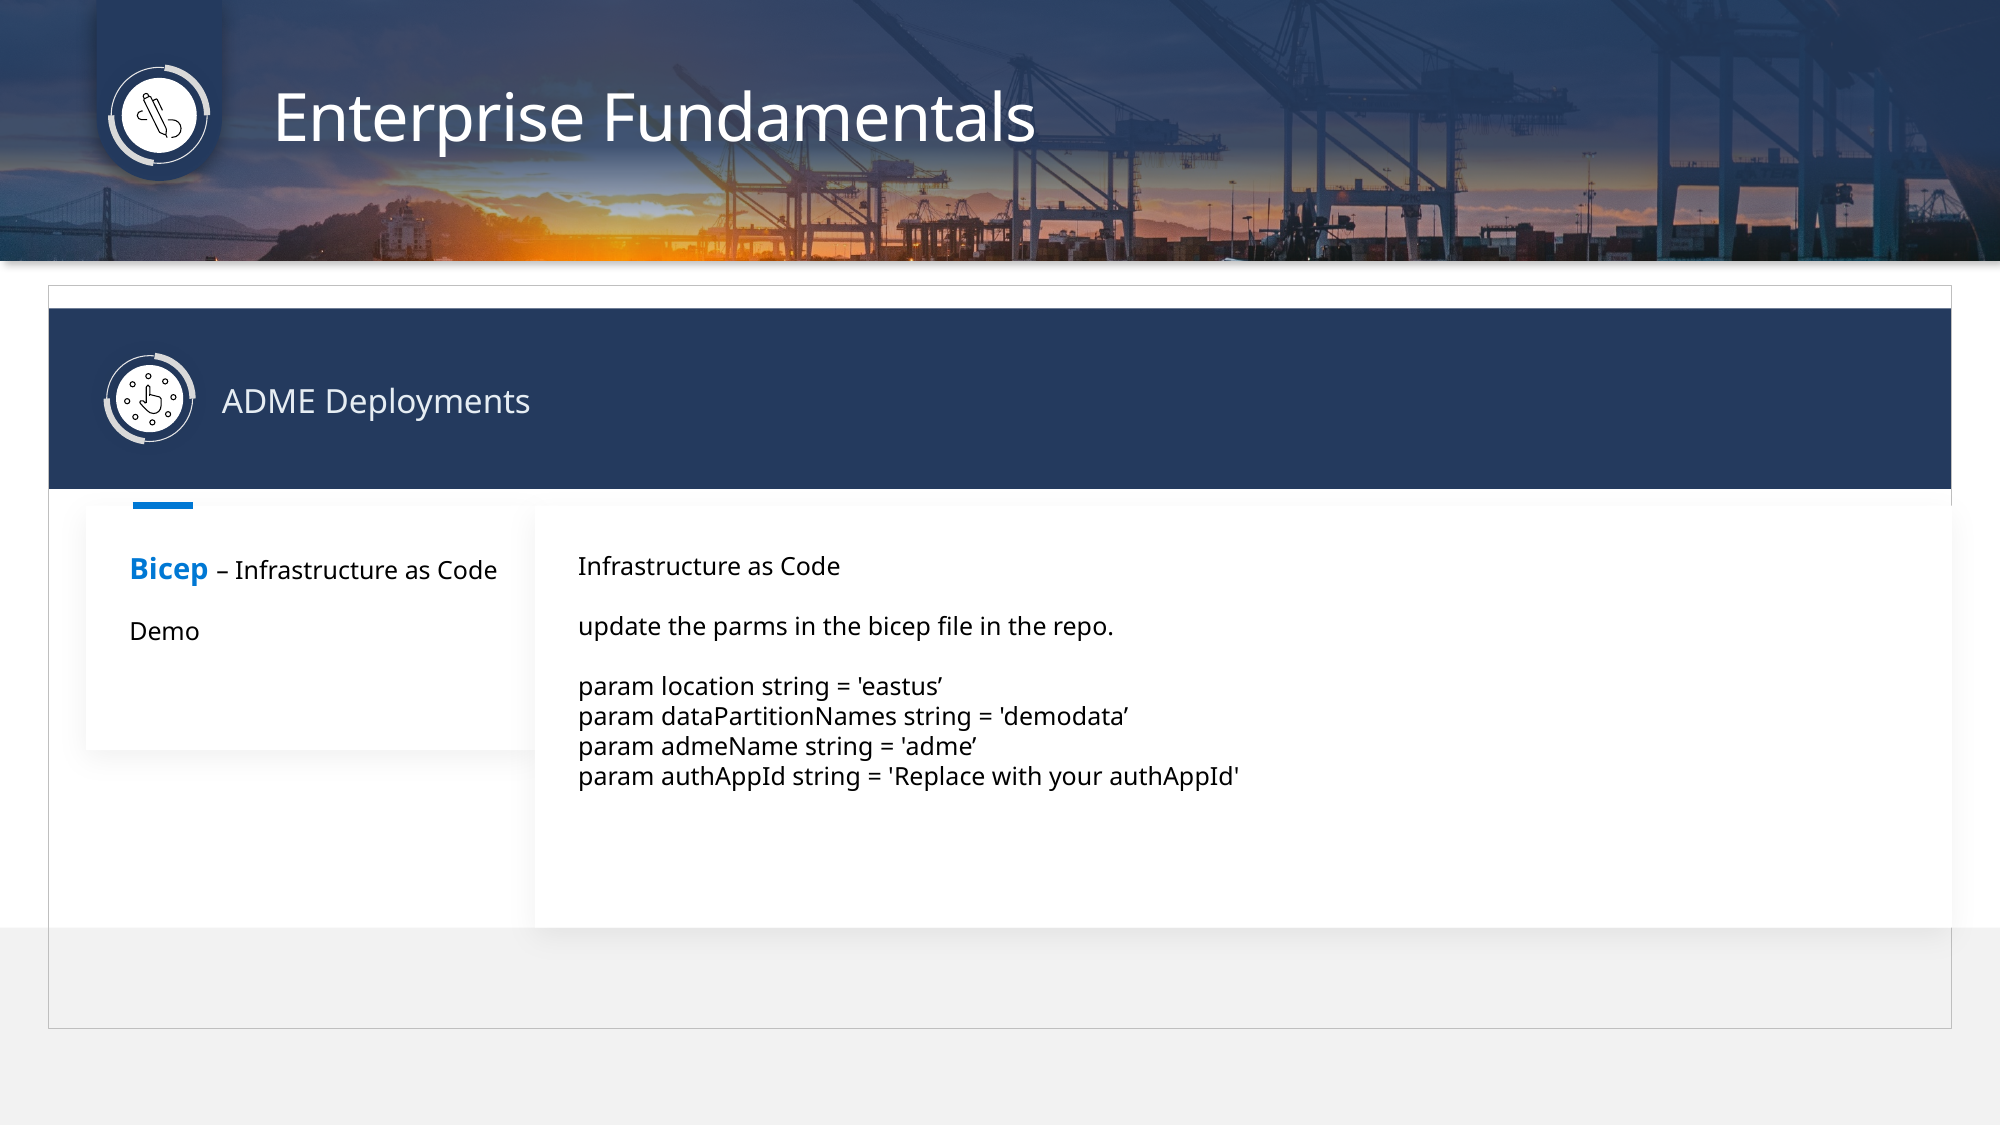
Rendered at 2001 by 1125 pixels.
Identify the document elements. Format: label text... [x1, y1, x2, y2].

text_box Infrastructure as Code update the parms in the bicep file in the repo. param location string = 'eastus’ param dataPartitionNames string = 'demodata’ param admeName string = 'adme’ param authAppId string = 'Replace with your authAppId' [534, 505, 1953, 928]
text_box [96, 0, 223, 182]
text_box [106, 355, 193, 442]
text_box ADME Deployments [221, 377, 1831, 420]
text_box Bicep – Infrastructure as Code Demo [85, 505, 534, 751]
text_box [0, 927, 2000, 1125]
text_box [0, 0, 2000, 261]
text_box [47, 285, 1953, 1029]
